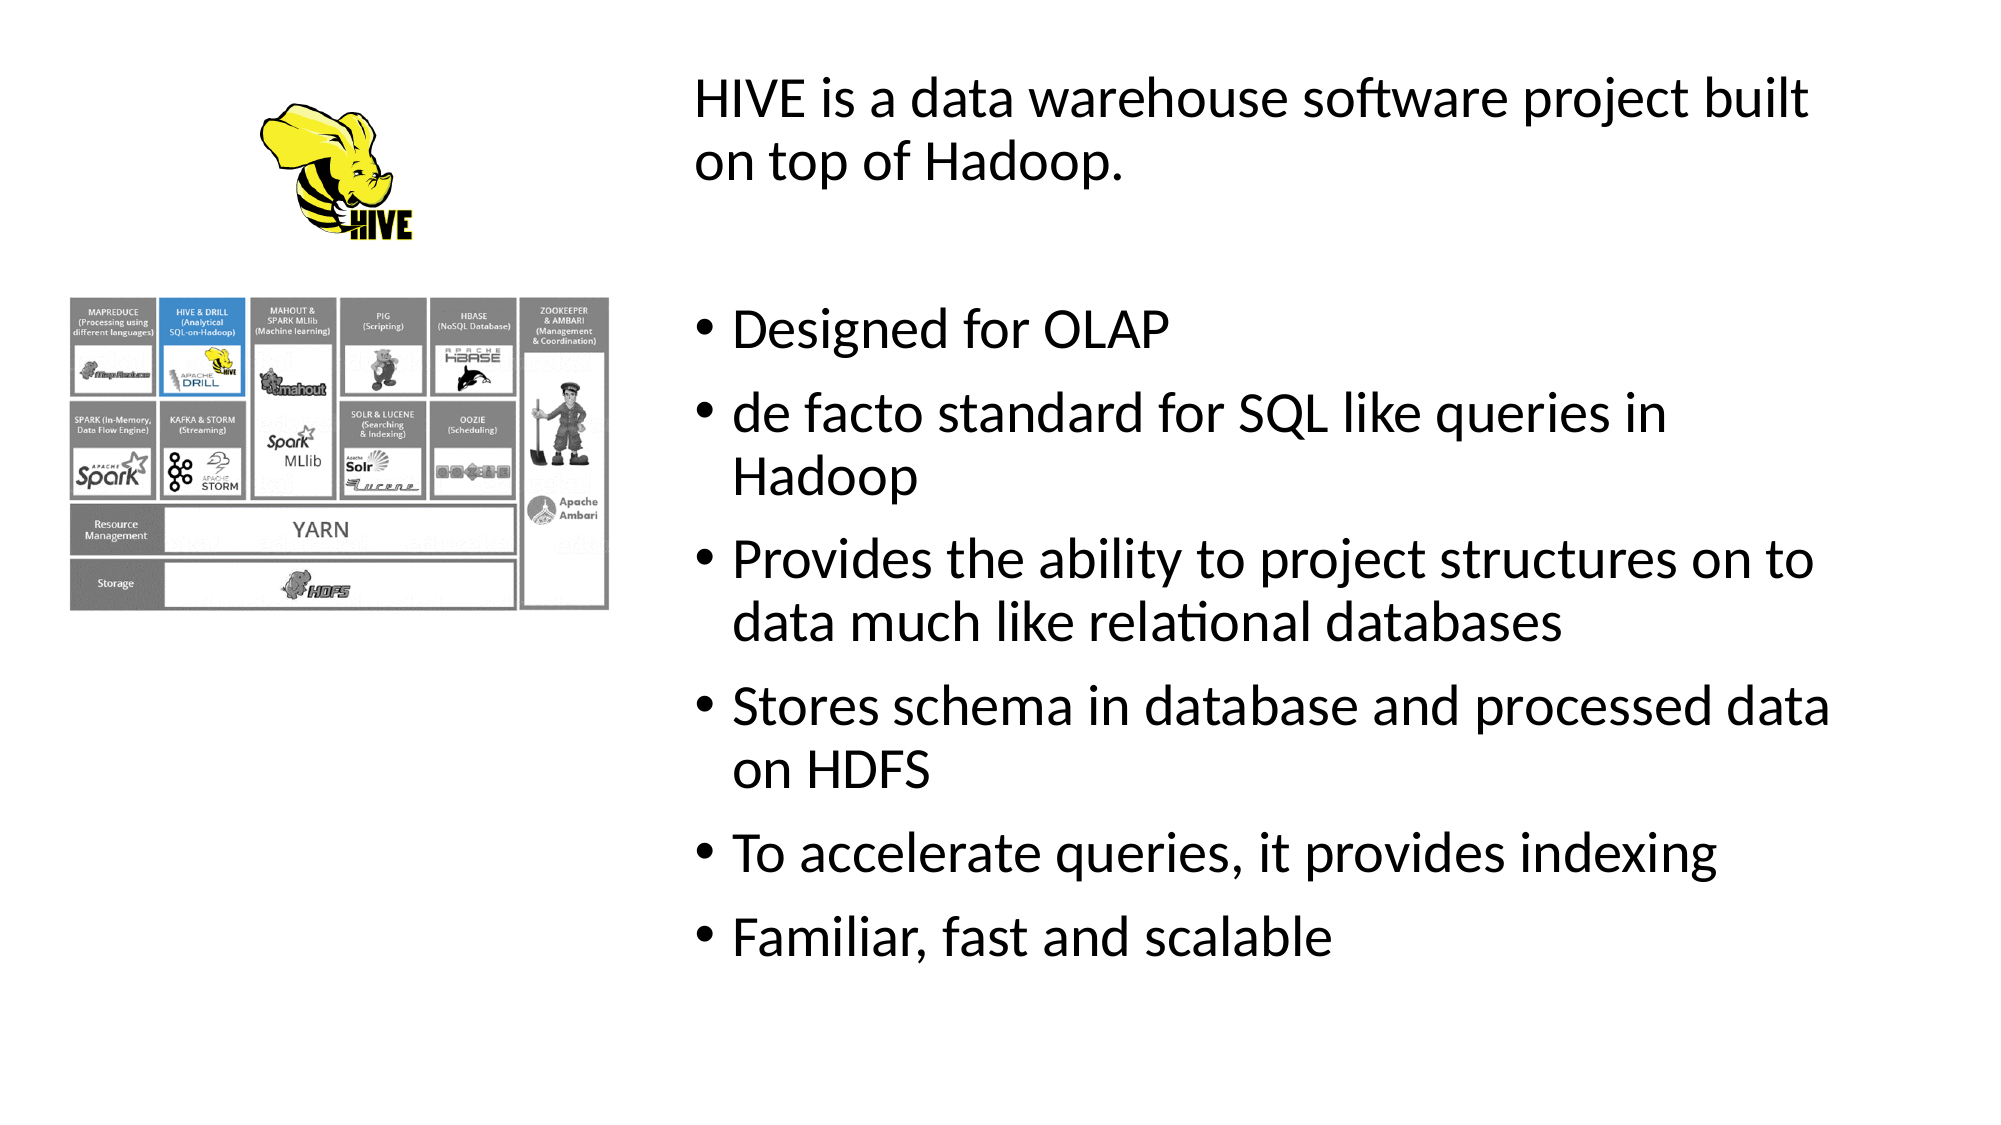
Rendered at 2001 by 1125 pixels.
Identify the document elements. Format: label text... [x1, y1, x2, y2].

picture [249, 89, 429, 248]
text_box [68, 296, 610, 612]
title [137, 59, 679, 278]
list HIVE is a data warehouse software project built on top of Hadoop. Designed for OLAP de facto standard for SQL like queries in Hadoop Provides the ability to project structures on to data much like relational databases Stores schema in database and processed data on HDFS To accelerate queries, it provides indexing Familiar, fast and scalable [679, 59, 1863, 1014]
